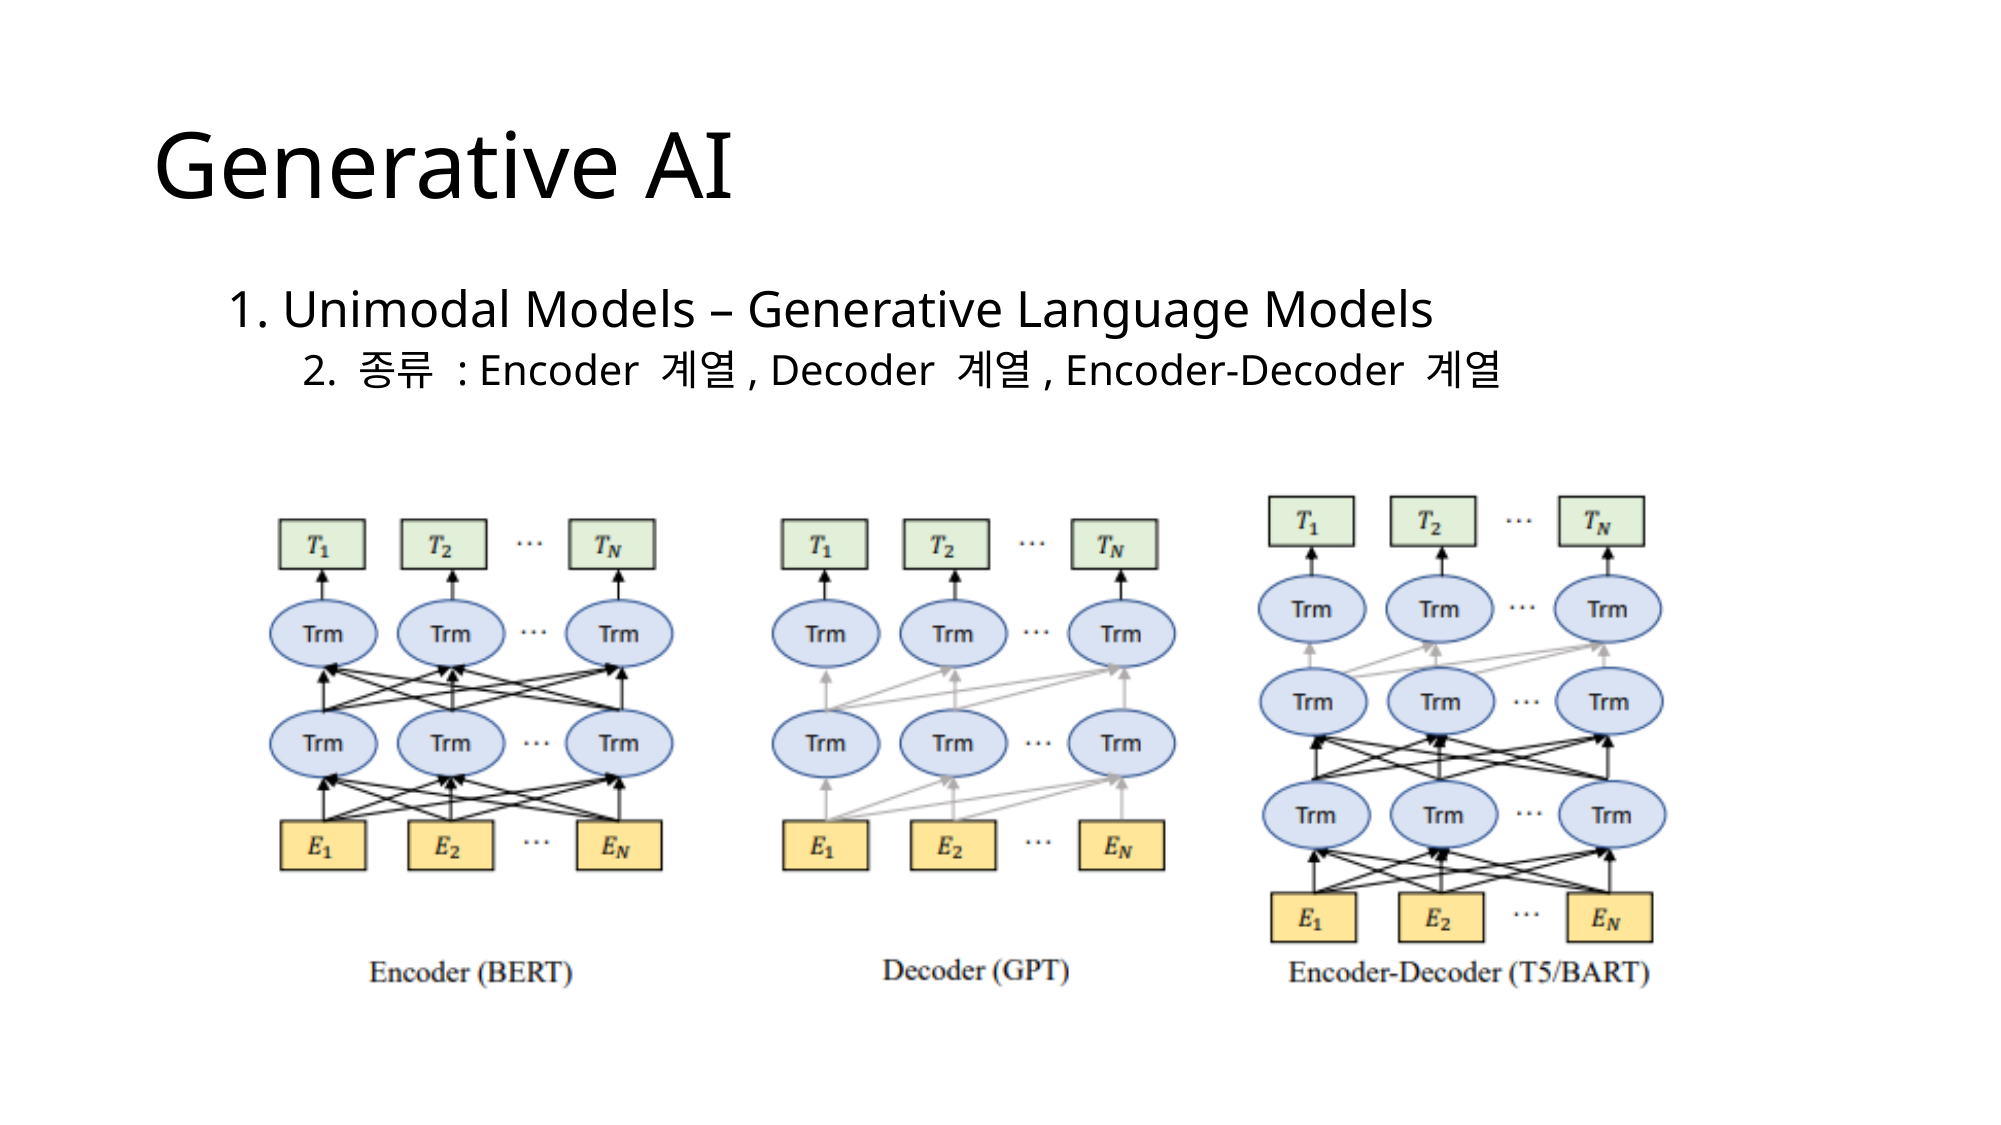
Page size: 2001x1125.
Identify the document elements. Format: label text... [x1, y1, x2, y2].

title Generative AI [137, 59, 1863, 277]
picture [206, 451, 1794, 1034]
text_box 1. Unimodal Models – Generative Language Models 2. 종류 : Encoder 계열, Decoder 계열, Encoder-Decoder 계열 [137, 277, 1863, 992]
